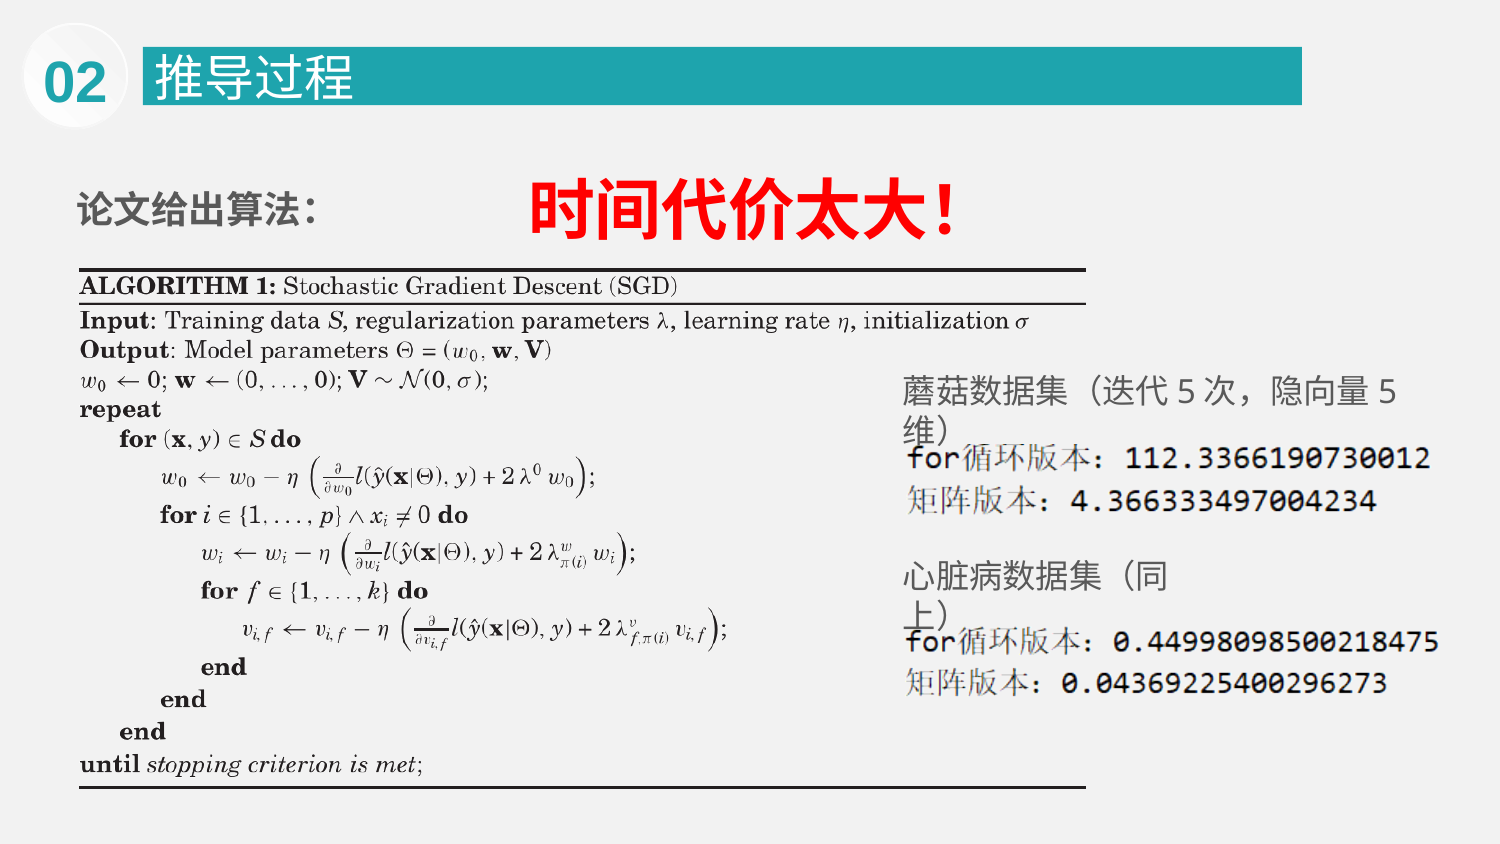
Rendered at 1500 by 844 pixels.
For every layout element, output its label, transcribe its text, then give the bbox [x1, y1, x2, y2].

text_box 论文给出算法： [65, 180, 361, 237]
text_box 心脏病数据集（同上） [1091, 549, 1235, 621]
text_box 推导过程 [141, 45, 1304, 107]
text_box 时间代价太大！ [395, 160, 1128, 256]
text_box 蘑菇数据集（迭代5次，隐向量5维） [1091, 364, 1471, 456]
picture [64, 256, 1462, 800]
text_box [21, 22, 129, 130]
